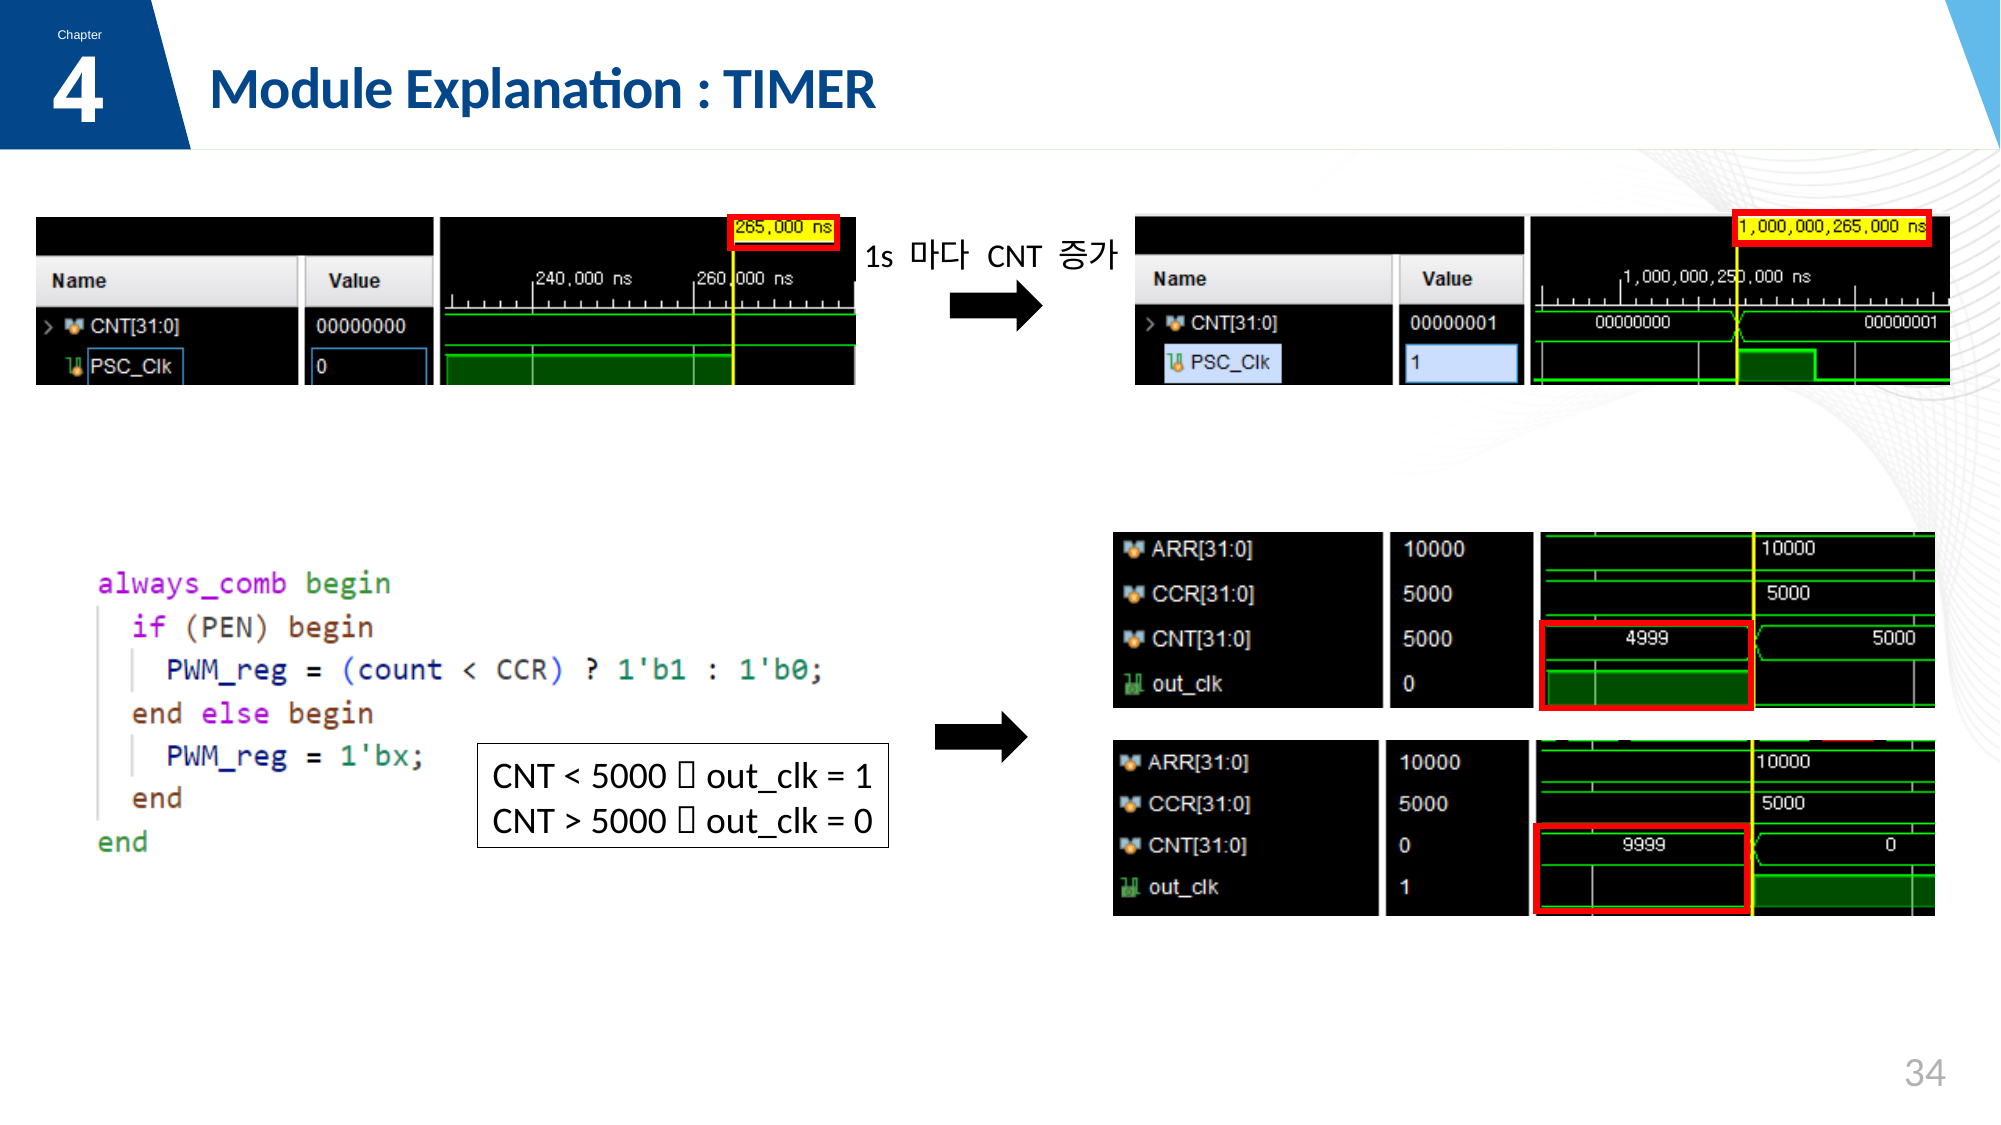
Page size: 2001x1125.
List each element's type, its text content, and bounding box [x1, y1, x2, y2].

text_box CNT < 5000  out_clk = 1 CNT > 5000  out_clk = 0 [859, 743, 889, 848]
picture [1135, 212, 1950, 385]
text_box 1s 마다 CNT 증가 [856, 226, 1135, 281]
picture [78, 556, 859, 860]
text_box 4 [22, 23, 135, 149]
slide_number 34 [1511, 1040, 1962, 1101]
text_box [935, 710, 1028, 764]
picture [1113, 532, 1935, 708]
title Module Explanation : TIMER [194, 43, 1715, 137]
picture [36, 217, 856, 385]
picture [1113, 740, 1935, 916]
text_box [949, 281, 1043, 332]
